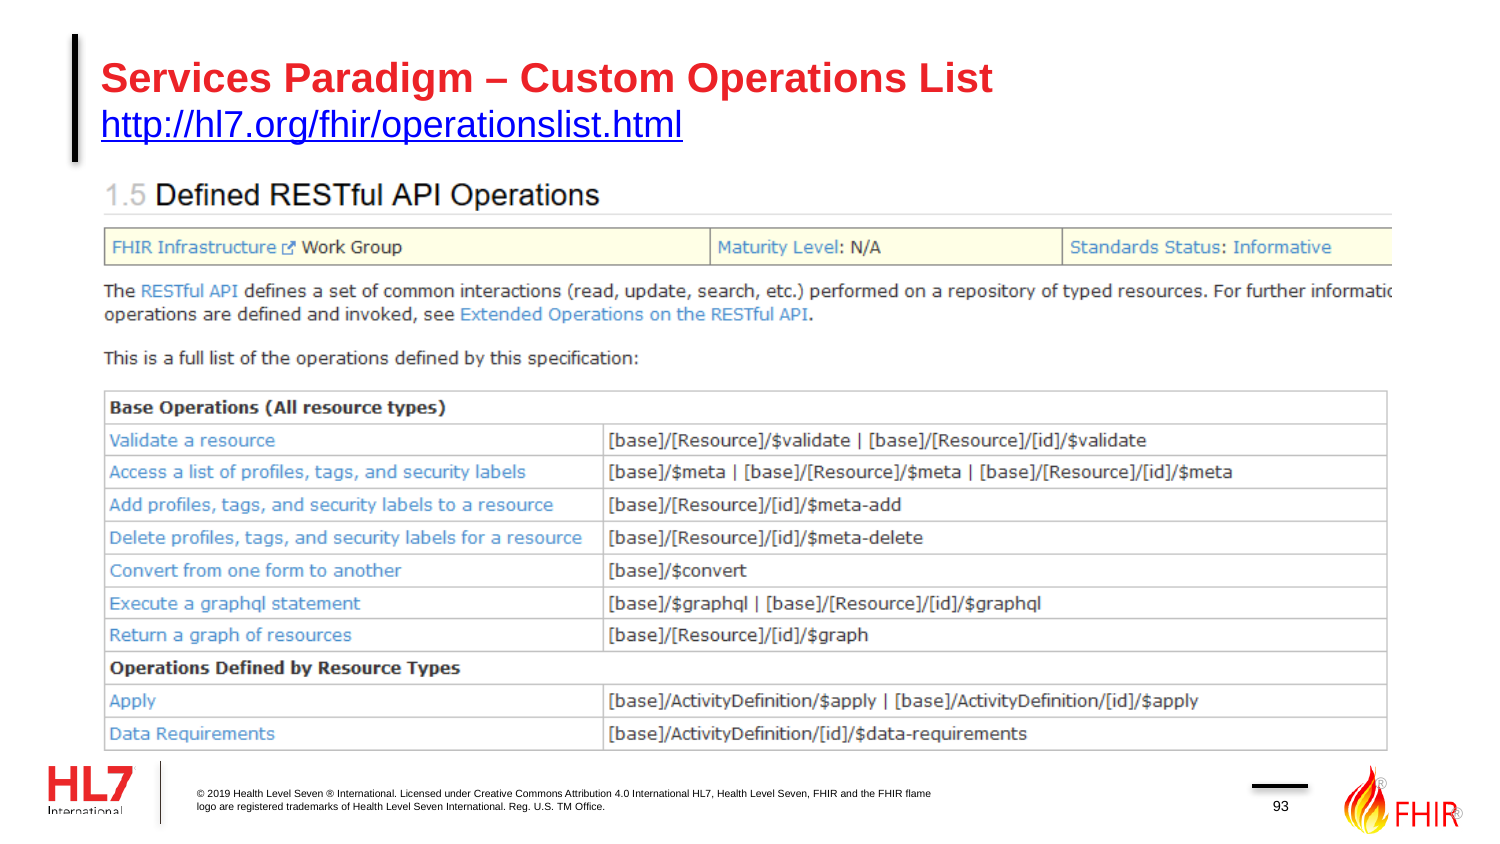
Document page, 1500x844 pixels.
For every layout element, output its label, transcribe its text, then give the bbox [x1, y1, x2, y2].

footer © 2019 Health Level Seven ® International. Licensed under Creative Commons Attribution 4.0 International HL7, Health Level Seven, FHIR and the FHIR flame logo are registered trademarks of Health Level Seven International. Reg. U.S. TM Office. [196, 786, 941, 813]
picture [100, 174, 1392, 751]
slide_number 93 [1258, 786, 1304, 814]
picture [1339, 760, 1463, 837]
title Services Paradigm – Custom Operations List http://hl7.org/fhir/operationslist.html [100, 33, 1451, 163]
